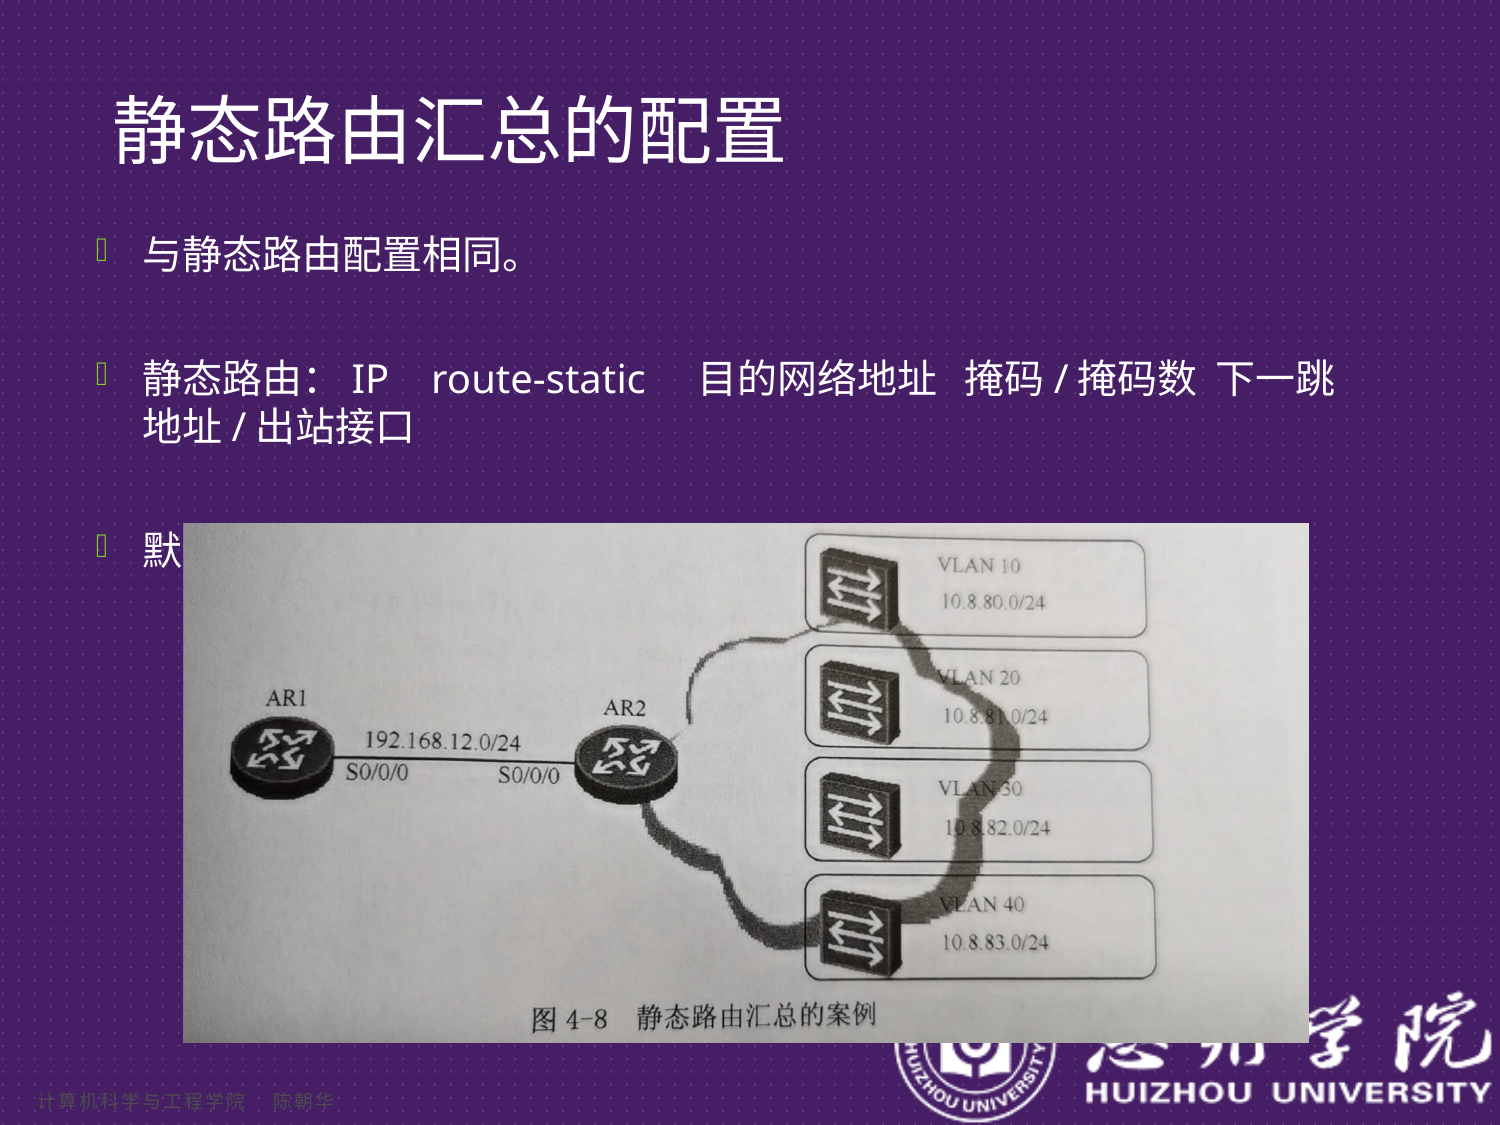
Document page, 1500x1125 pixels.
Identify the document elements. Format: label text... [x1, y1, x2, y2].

slide_number [1387, 1052, 1463, 1113]
list 与静态路由配置相同。 静态路由：IP route-static 目的网络地址 掩码/掩码数 下一跳地址/出站接口 默认路由：IP route-static 0.0.0.0 0.0.0.0/0 下一跳地址 [1007, 221, 1338, 583]
list 与静态路由配置相同。 静态路由：IP route-static 目的网络地址 掩码/掩码数 下一跳地址/出站接口 默认路由：IP route-static 0.0.0.0 0.0.0.0/0 下一跳地址 [84, 221, 485, 583]
title 静态路由汇总的配置 [112, 34, 1388, 222]
slide_number [1050, 1052, 1375, 1113]
picture [185, 219, 1500, 1125]
footer 计算机科学与工程学院 陈朝华 [37, 1052, 480, 1113]
